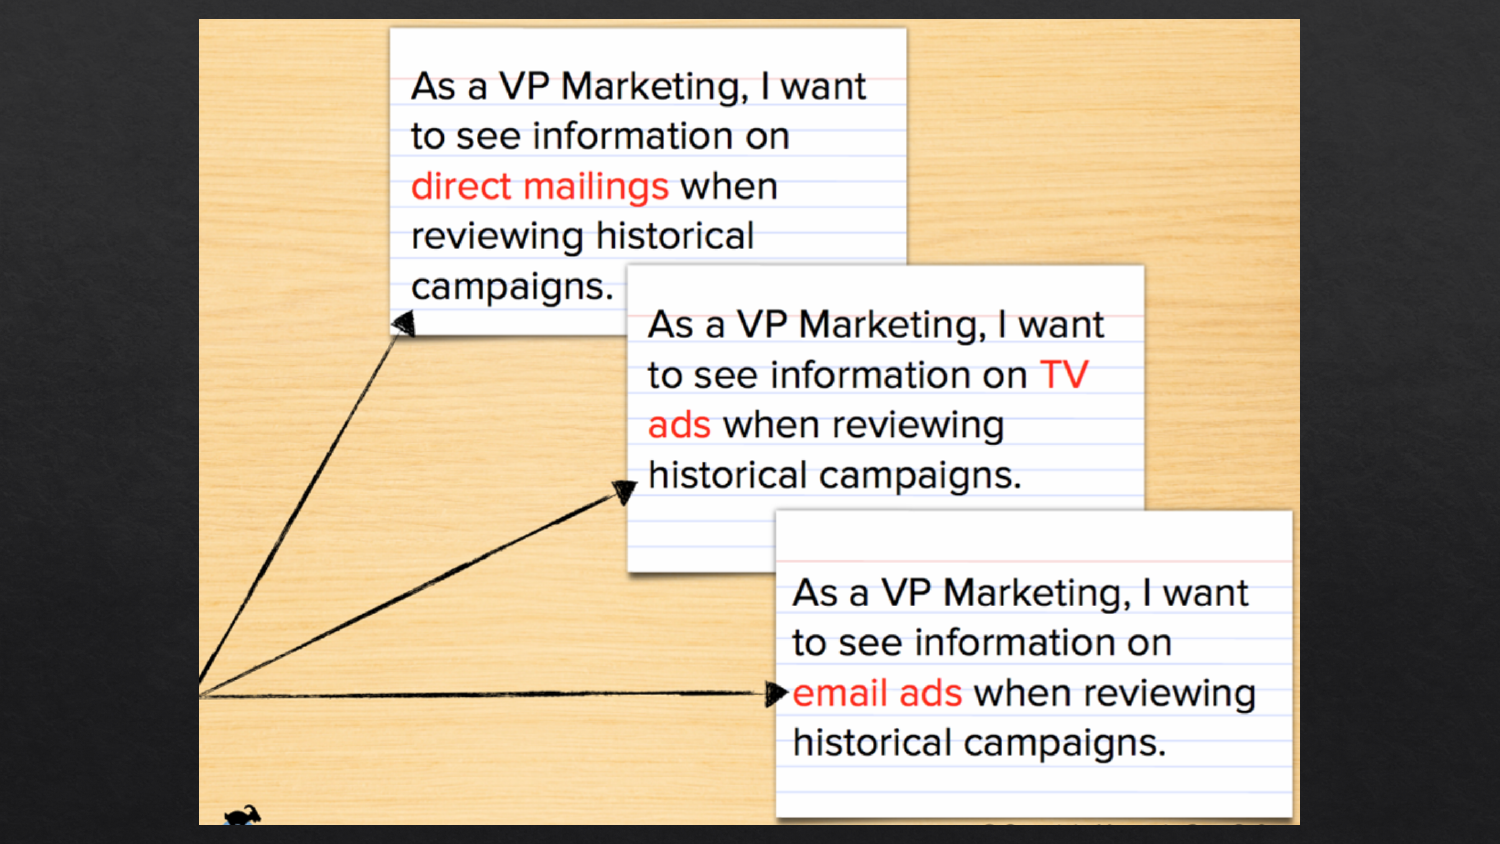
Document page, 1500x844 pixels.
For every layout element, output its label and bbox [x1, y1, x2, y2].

picture [199, 18, 1301, 825]
